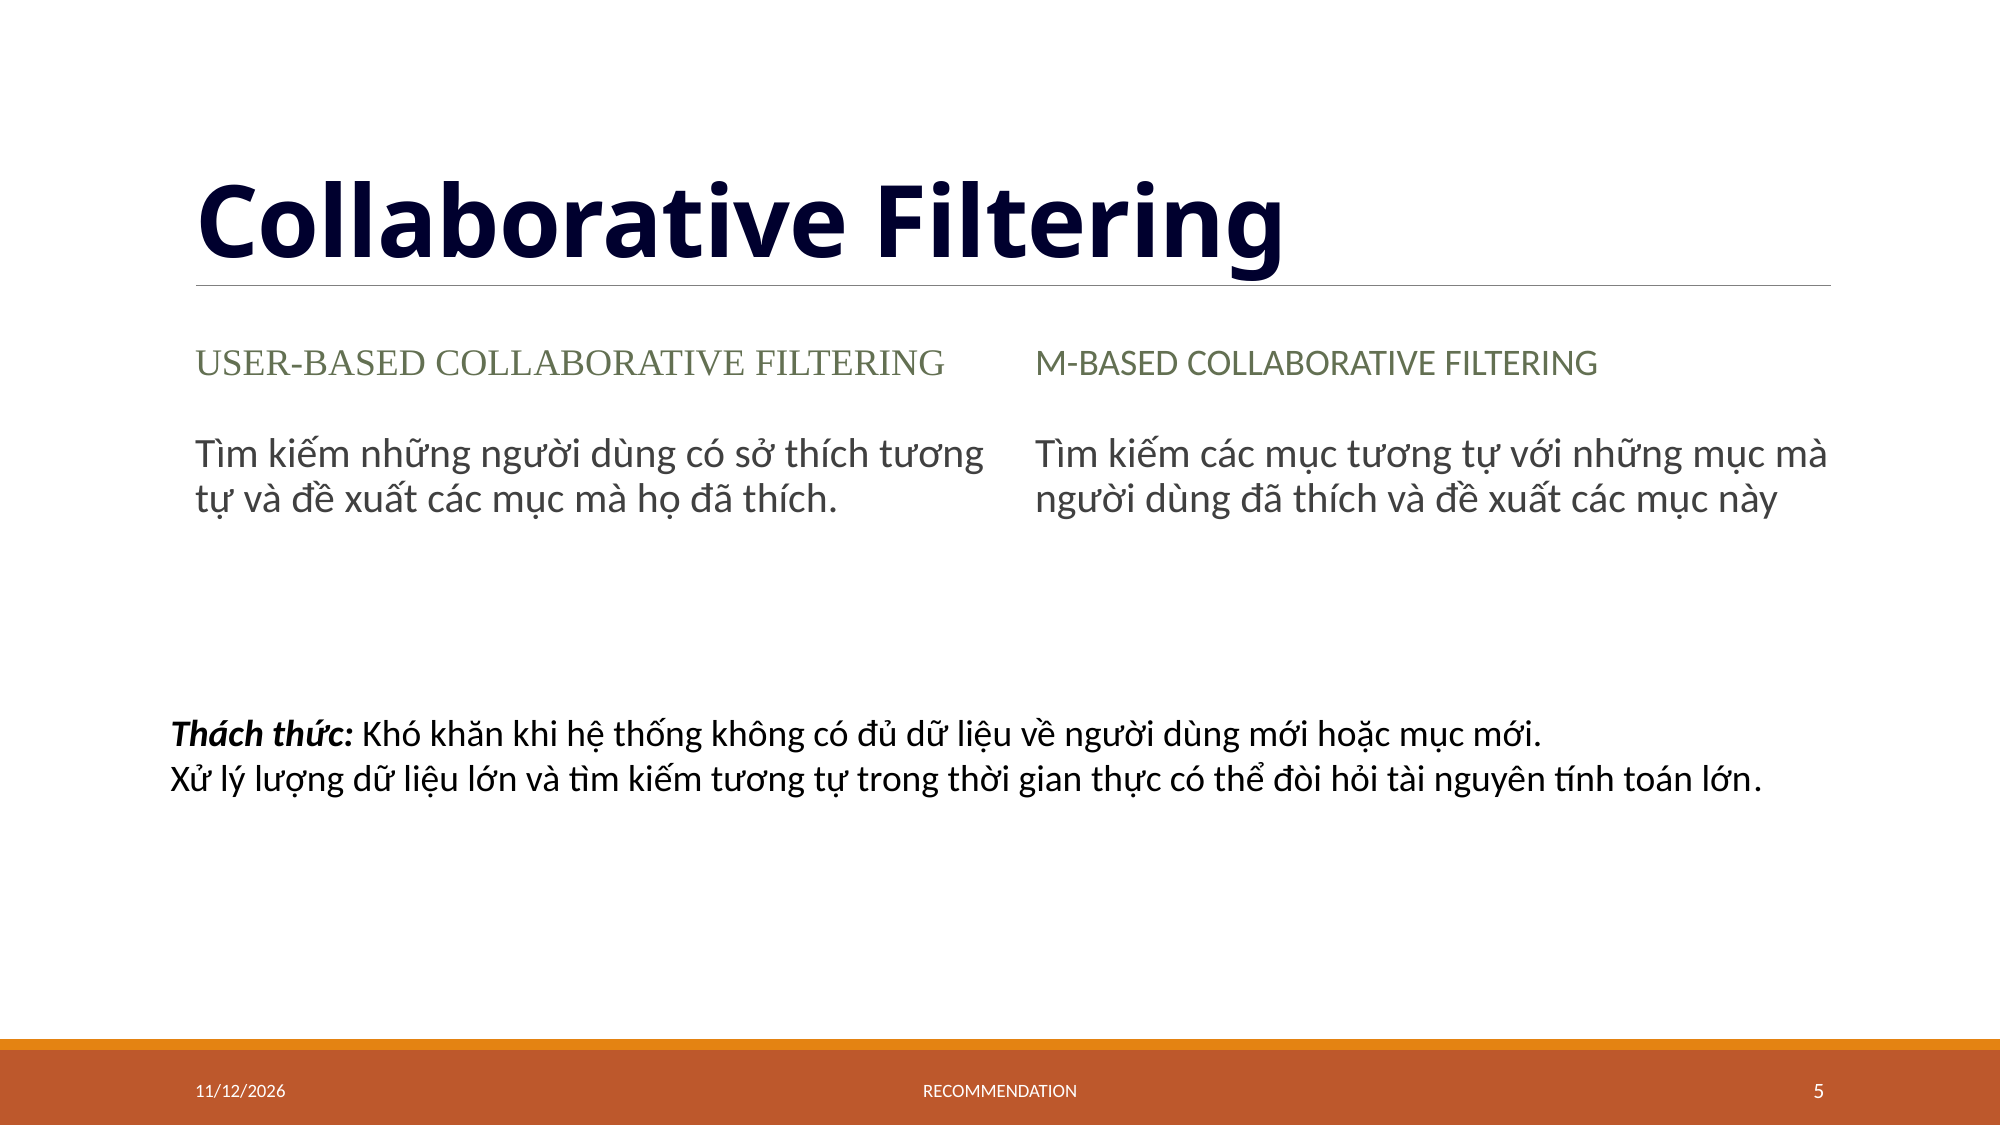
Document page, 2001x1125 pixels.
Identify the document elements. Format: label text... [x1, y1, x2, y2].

list Tìm kiếm các mục tương tự với những mục mà người dùng đã thích và đề xuất các mục này [1020, 423, 1830, 628]
title Collaborative Filtering [180, 47, 1830, 285]
slide_number 5 [1624, 1059, 1840, 1120]
list User-based Collaborative Filtering [180, 302, 990, 423]
footer Recommendation [604, 1059, 1396, 1120]
list Tìm kiếm những người dùng có sở thích tương tự và đề xuất các mục mà họ đã thích. [180, 423, 990, 628]
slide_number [180, 1059, 586, 1120]
list m-based Collaborative Filtering [1020, 302, 1830, 423]
text_box Thách thức: Khó khăn khi hệ thống không có đủ dữ liệu về người dùng mới hoặc mục mới. Xử lý lượng dữ liệu lớn và tìm kiếm tương tự trong thời gian thực có thể đòi hỏi tài nguyên tính toán lớn. [155, 701, 1830, 852]
